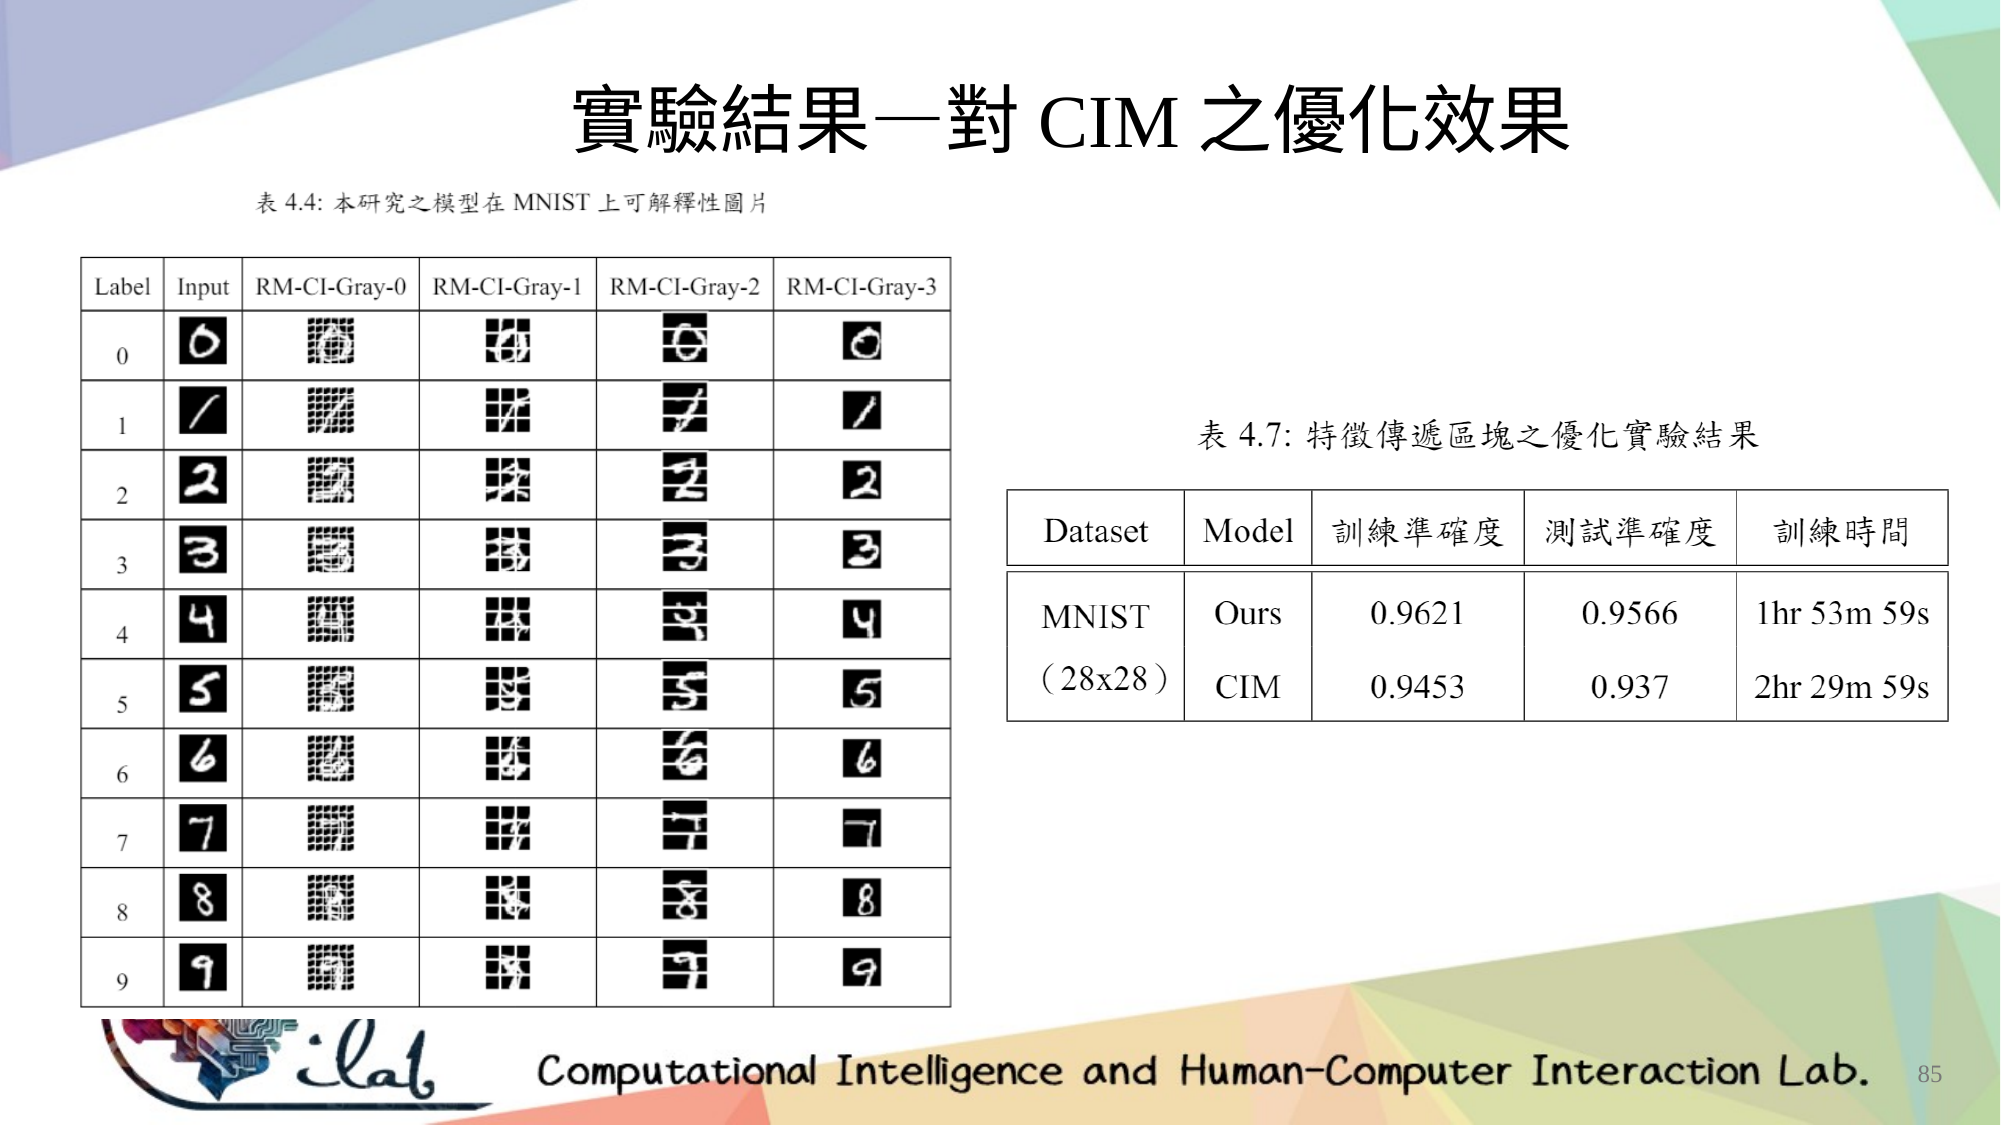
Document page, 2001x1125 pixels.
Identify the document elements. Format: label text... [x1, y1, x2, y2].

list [1002, 395, 1958, 730]
slide_number 85 [1507, 1042, 1958, 1103]
text_box 實驗結果—對CIM之優化效果 [555, 64, 1588, 170]
picture [0, 0, 2001, 1125]
